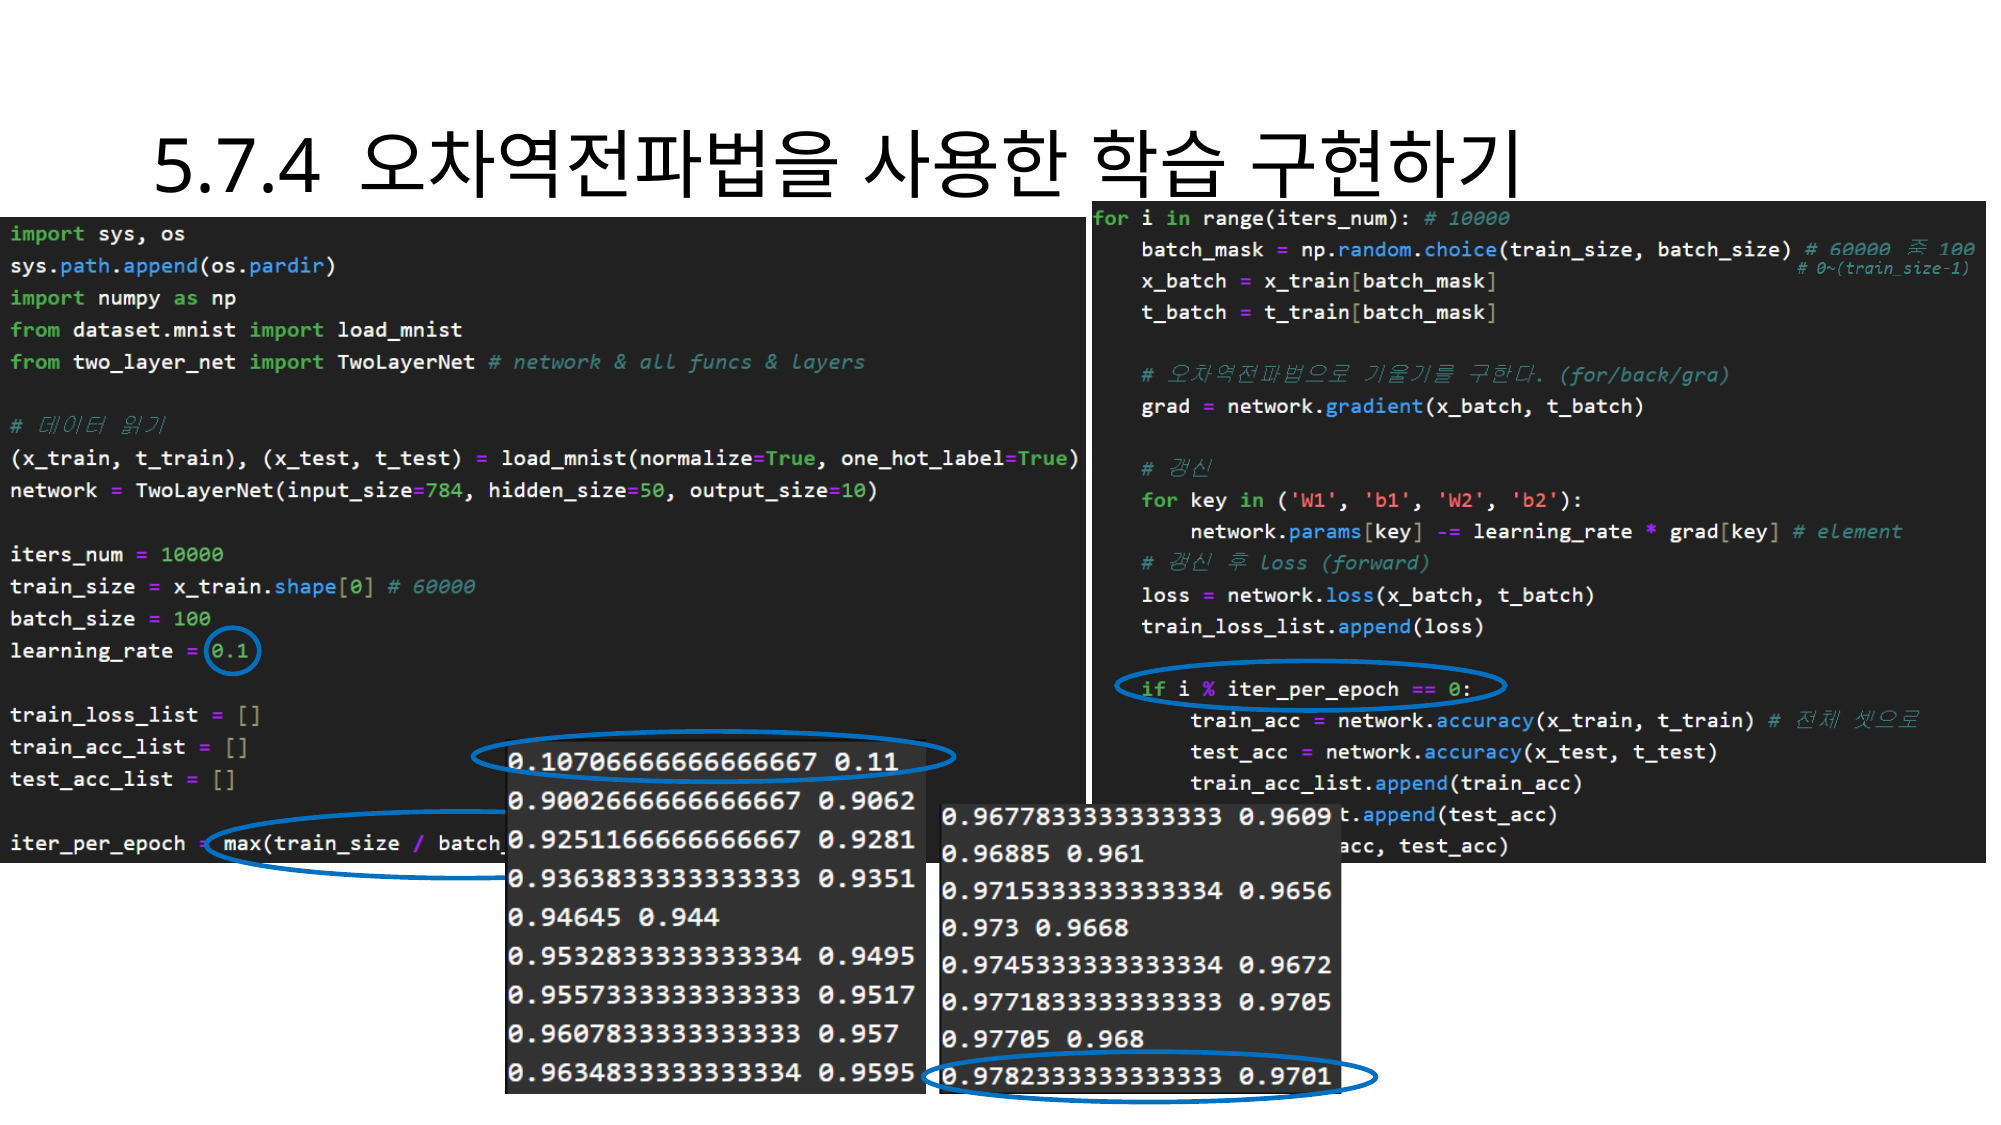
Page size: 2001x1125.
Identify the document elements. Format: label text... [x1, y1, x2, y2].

text_box [1342, 1062, 1378, 1092]
text_box [242, 863, 505, 880]
picture [0, 201, 1986, 1094]
title 5.7.4 오차역전파법을 사용한 학습 구현하기 [137, 59, 1863, 278]
text_box [926, 1066, 939, 1088]
text_box [975, 1094, 1324, 1104]
